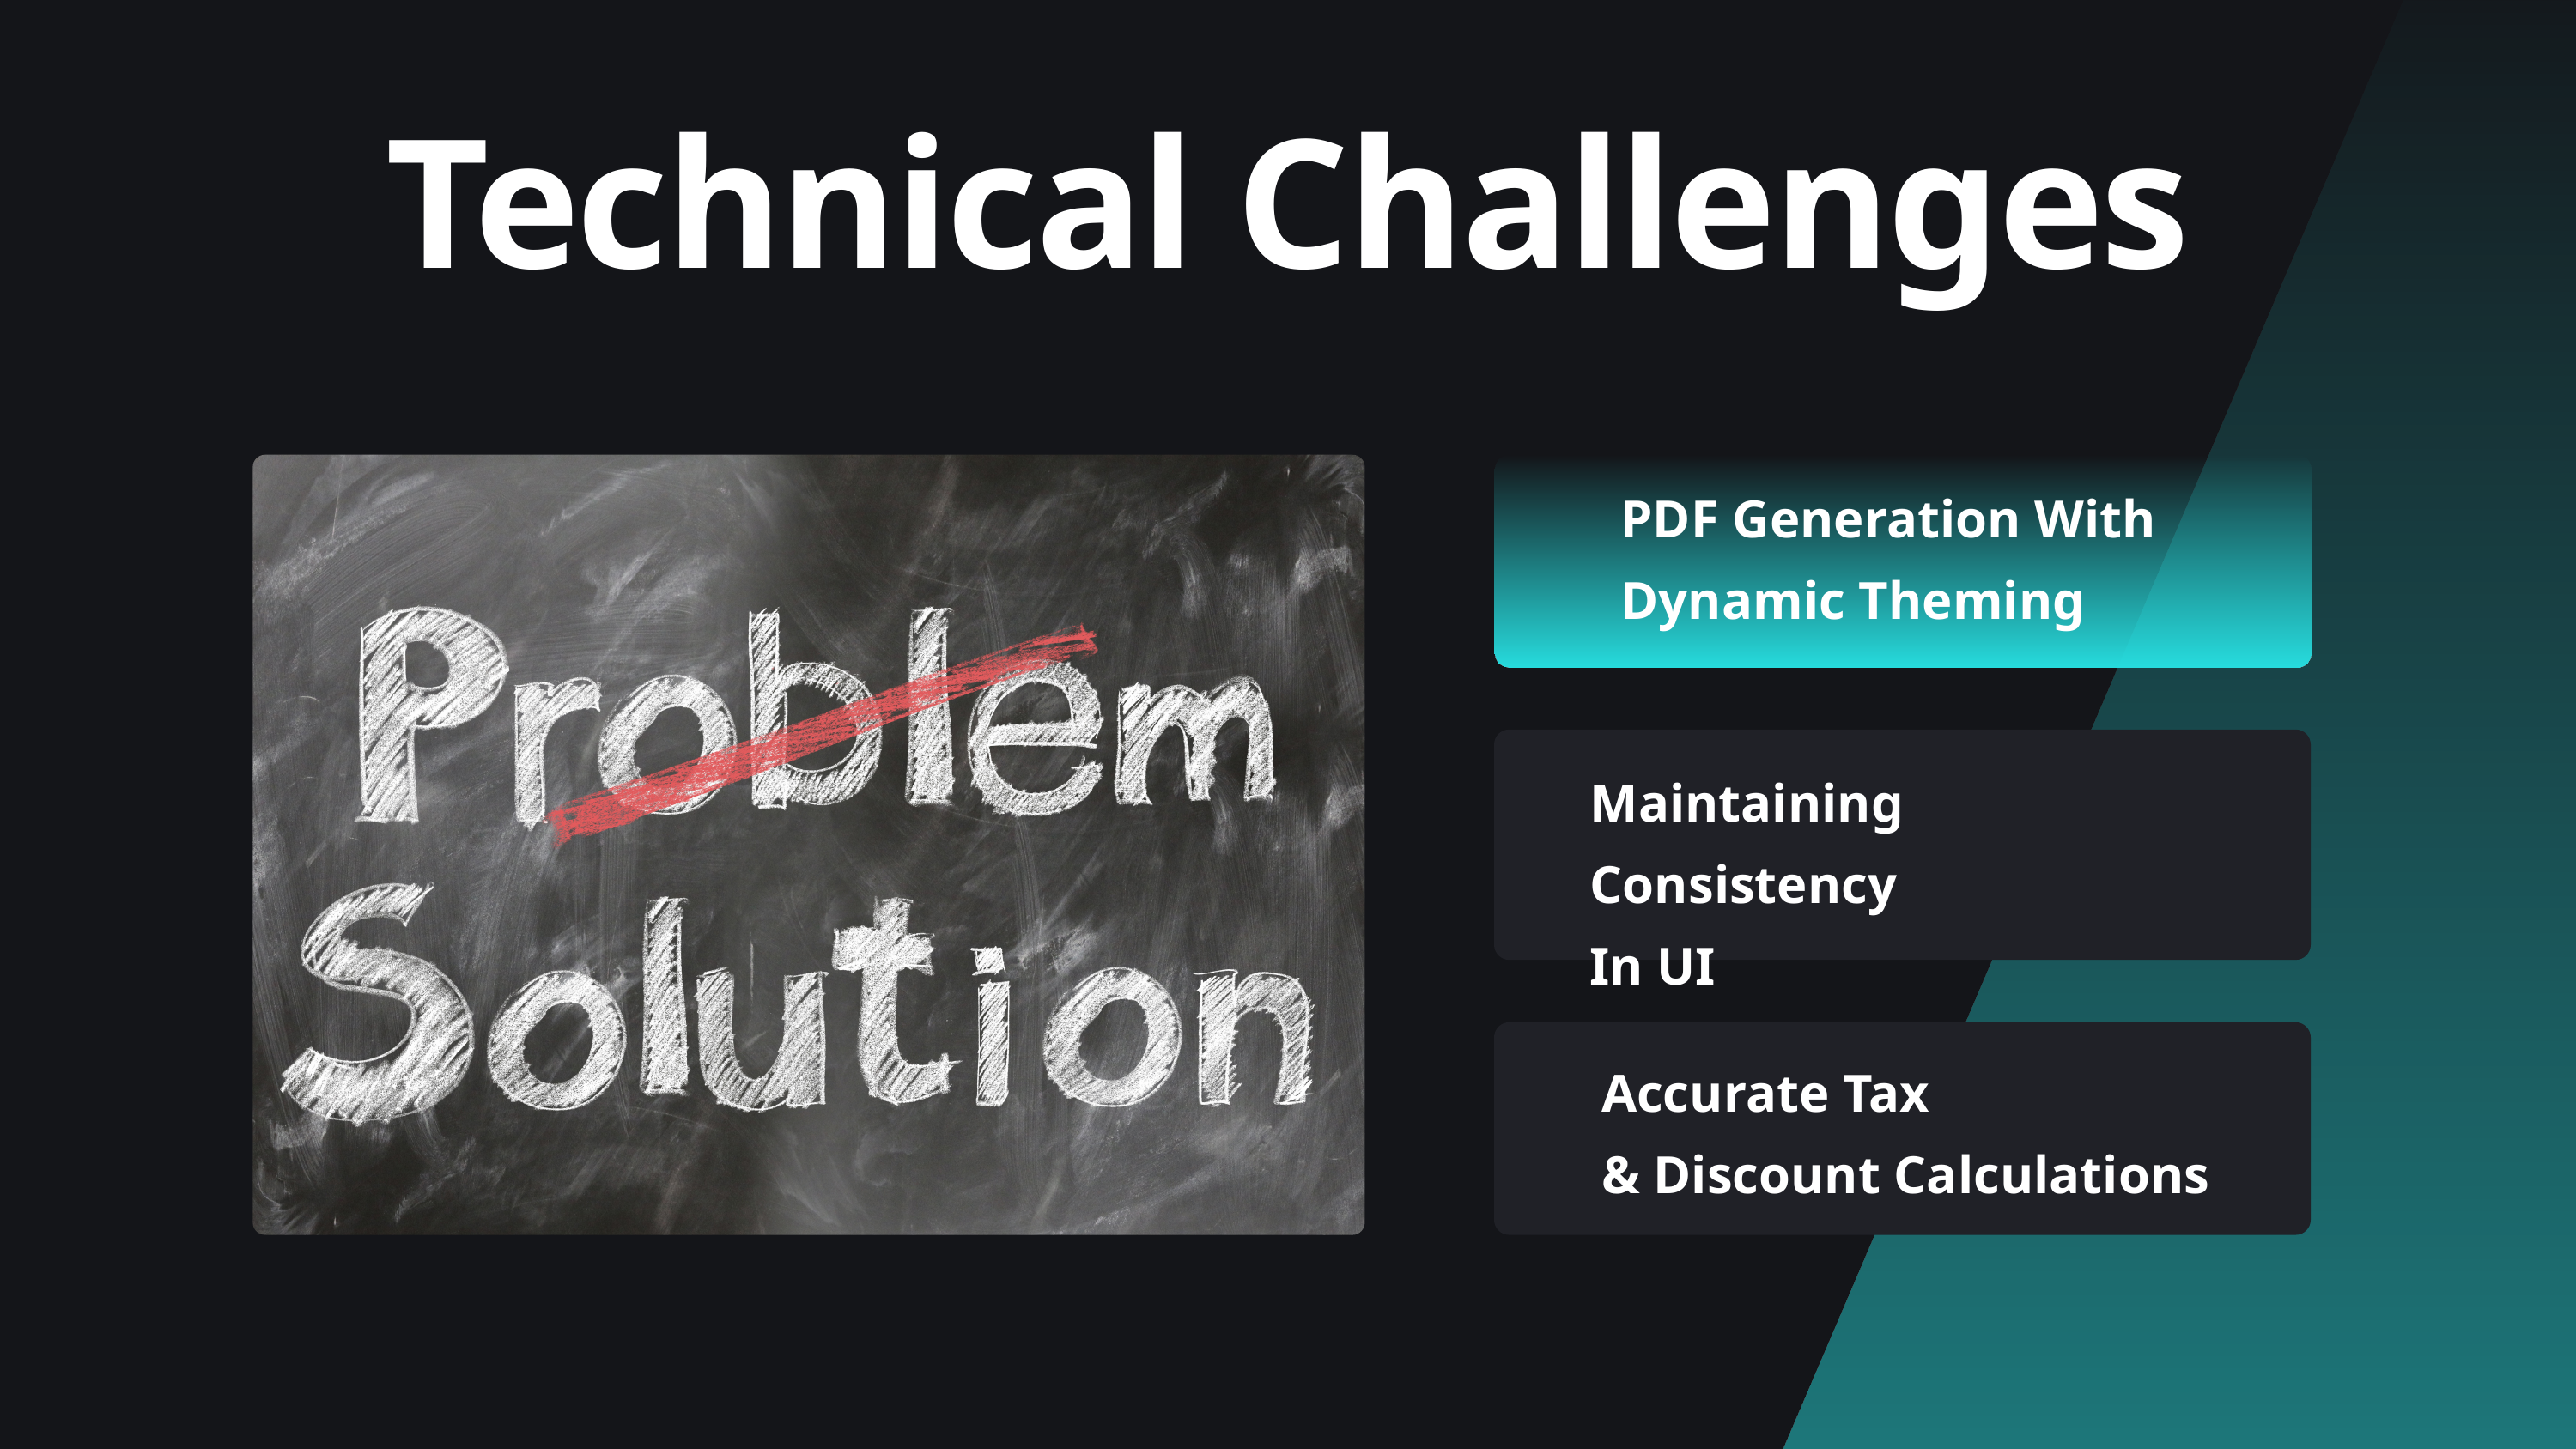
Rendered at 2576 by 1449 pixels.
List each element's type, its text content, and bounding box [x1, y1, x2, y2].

text_box Maintaining Consistency In UI [1589, 967, 1689, 996]
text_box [1493, 454, 2312, 668]
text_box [1493, 729, 2312, 961]
text_box Technical Challenges [234, 146, 2342, 305]
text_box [1493, 1022, 2312, 1235]
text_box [252, 454, 1365, 1235]
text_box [1695, 419, 2576, 1449]
